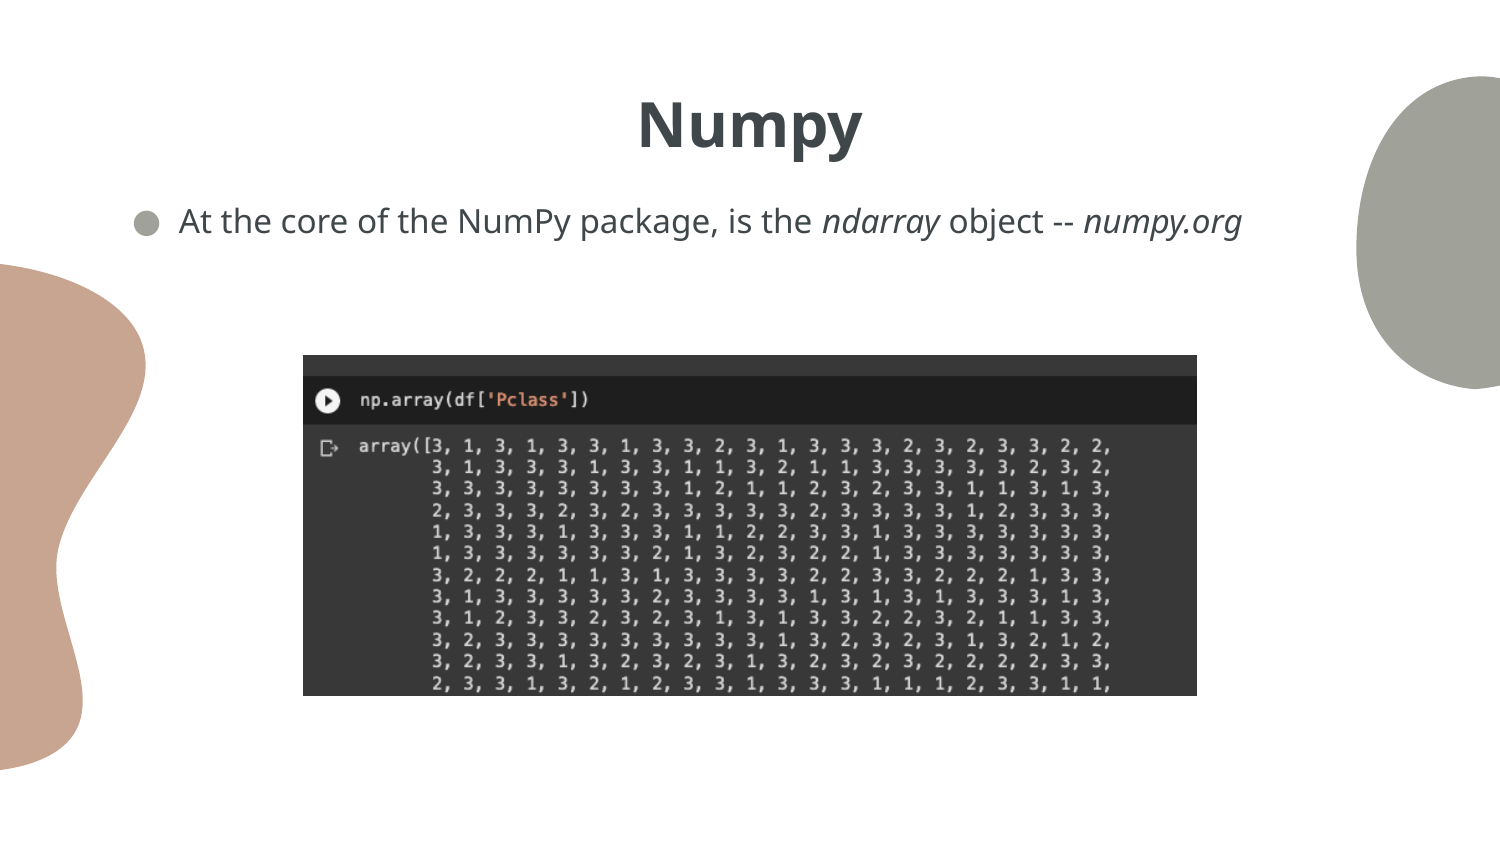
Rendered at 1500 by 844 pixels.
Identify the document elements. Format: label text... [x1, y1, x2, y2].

subtitle At the core of the NumPy package, is the ndarray object -- numpy.org [116, 184, 1383, 750]
picture [303, 355, 1197, 696]
title Numpy [116, 85, 1383, 175]
